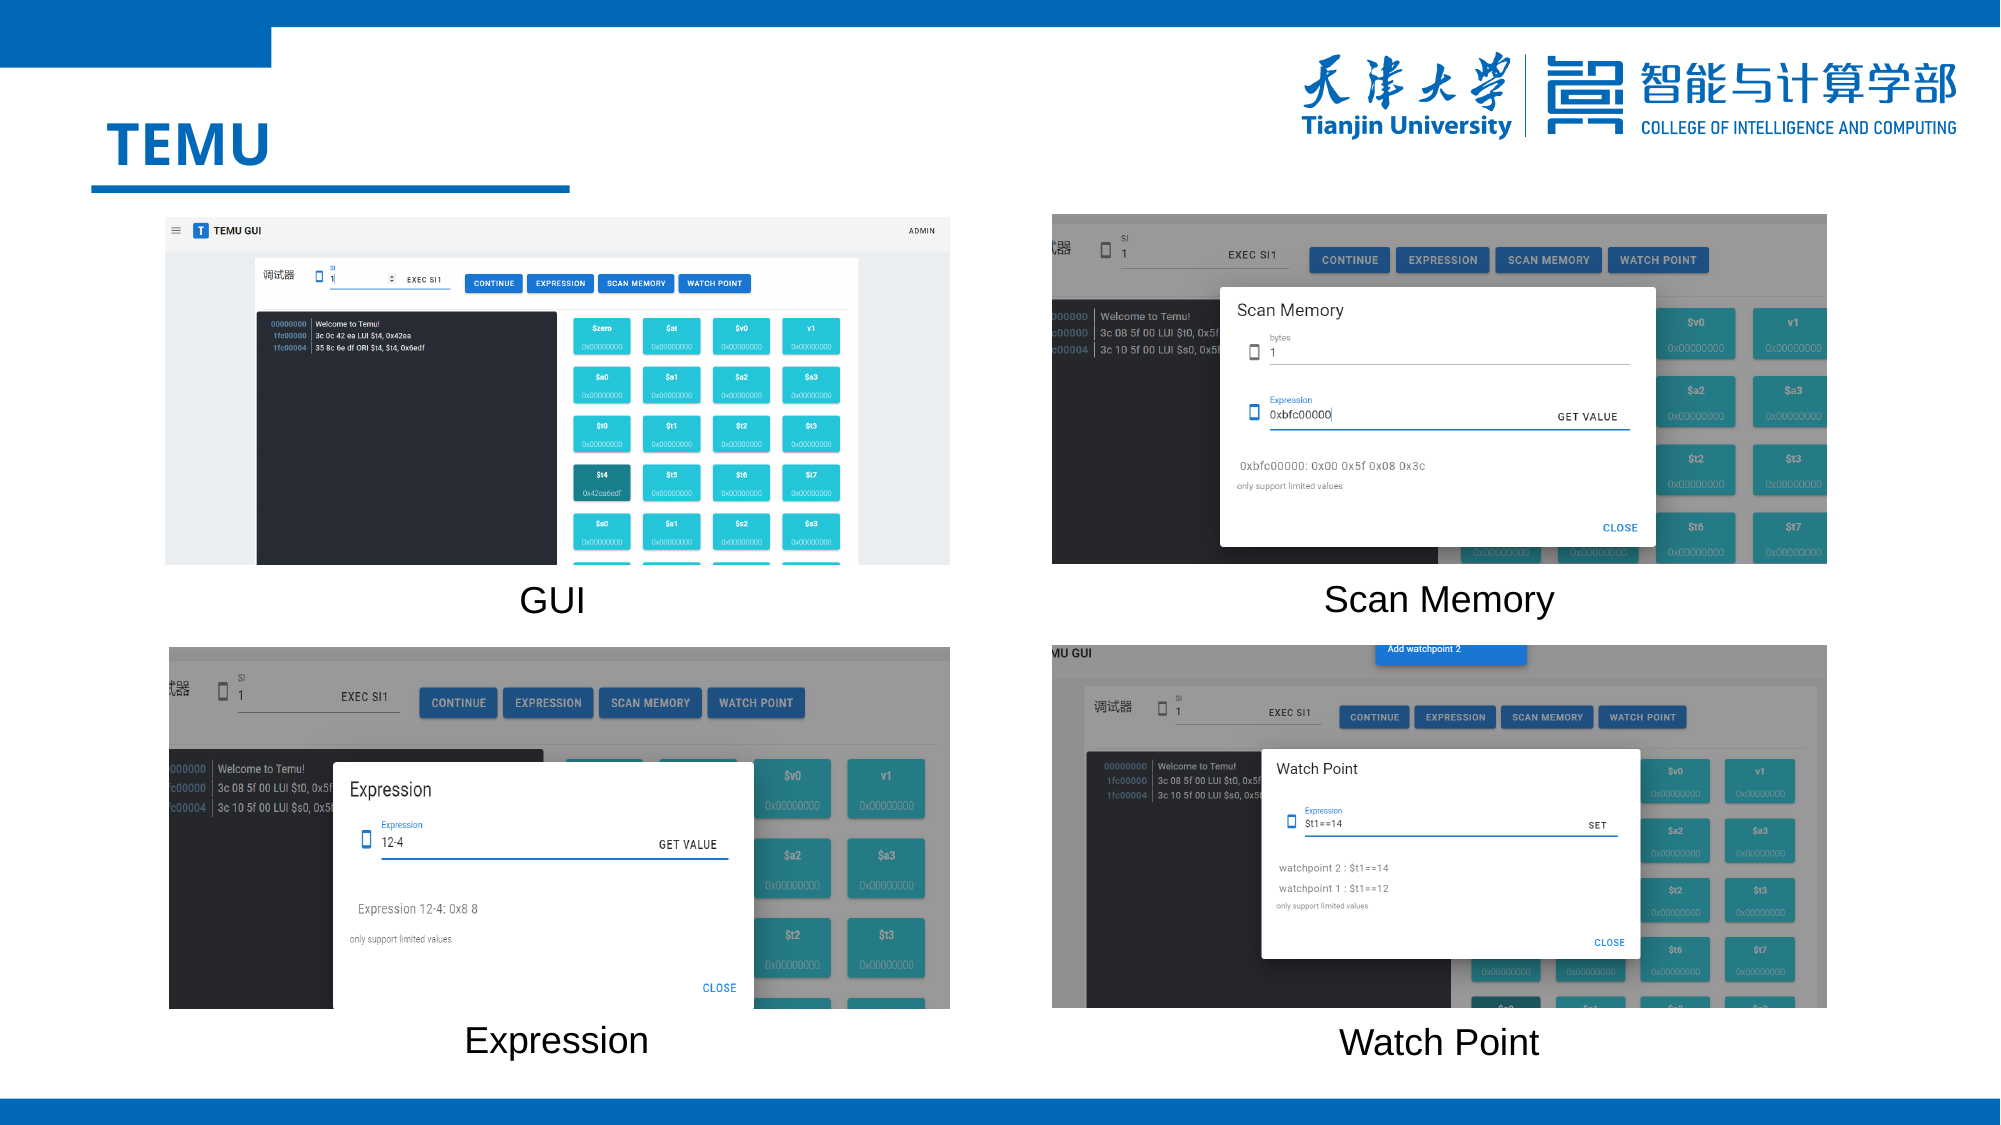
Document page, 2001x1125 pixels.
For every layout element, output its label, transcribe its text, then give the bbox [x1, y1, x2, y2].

text_box Expression [169, 1009, 945, 1069]
text_box TEMU [92, 99, 1303, 185]
picture [169, 647, 950, 1009]
text_box Watch Point [1052, 1010, 1827, 1071]
text_box [0, 0, 2000, 28]
picture [165, 217, 950, 565]
text_box [90, 184, 571, 194]
text_box GUI [165, 568, 941, 629]
picture [1051, 213, 1827, 564]
picture [1282, 26, 2000, 158]
picture [1051, 645, 1827, 1008]
text_box Scan Memory [1052, 567, 1827, 628]
text_box [0, 1098, 2000, 1125]
text_box [0, 28, 272, 69]
